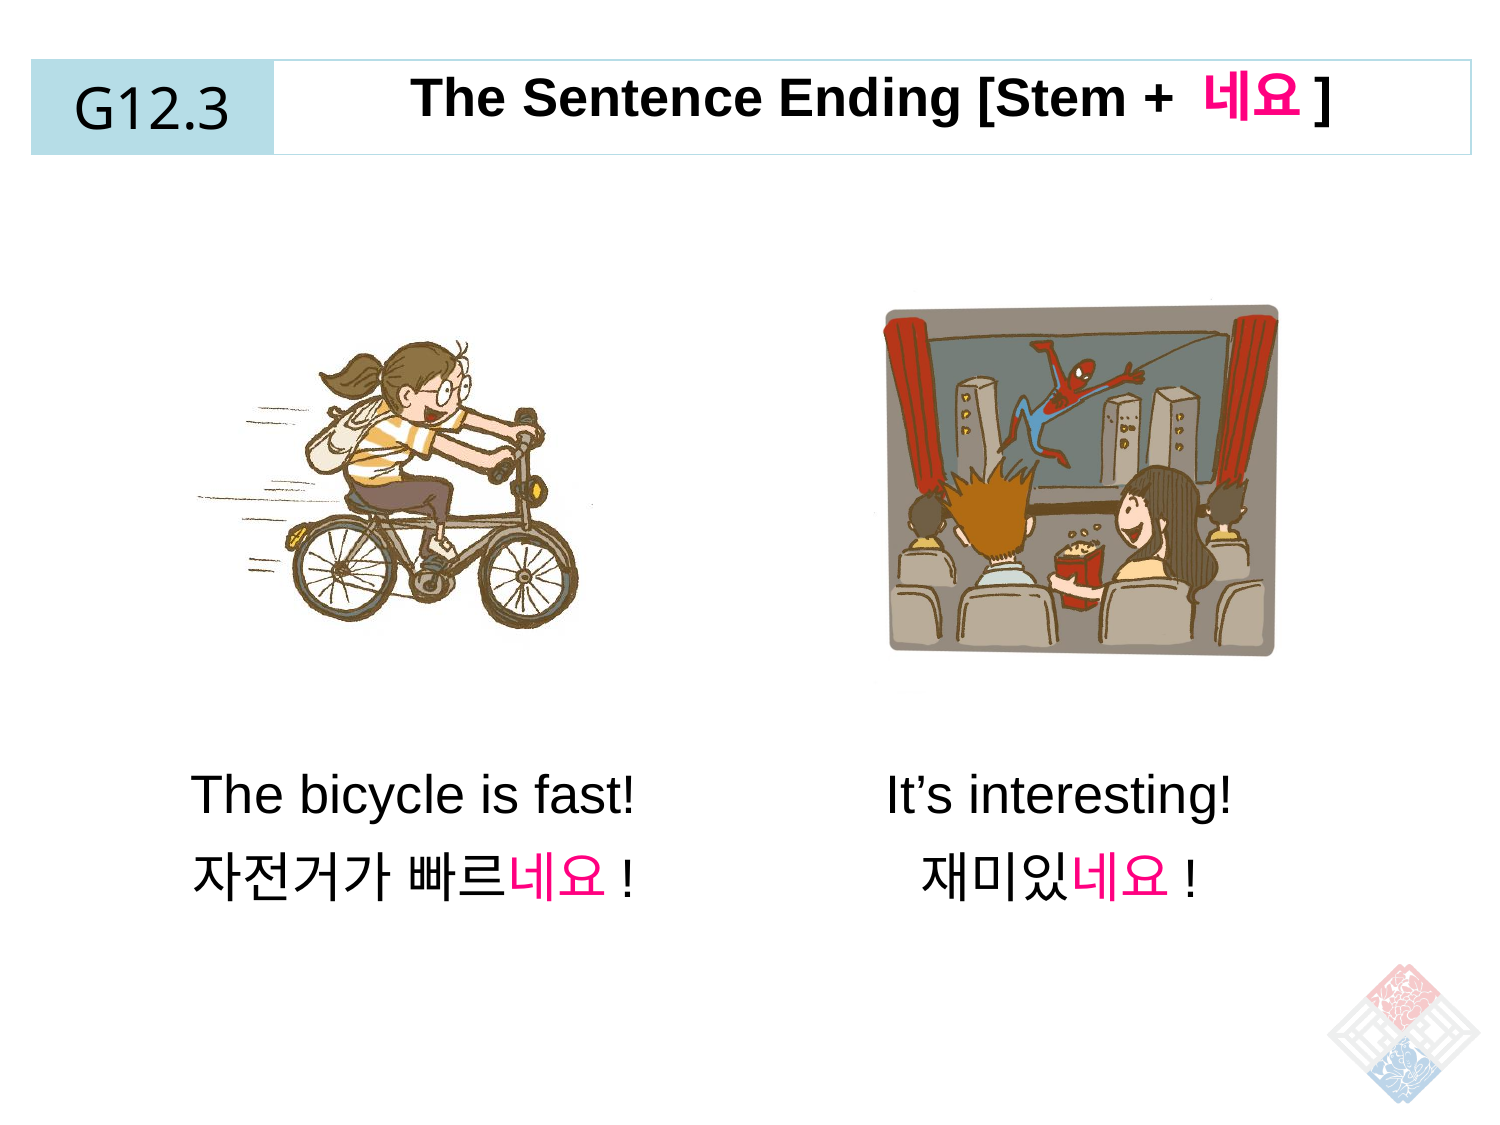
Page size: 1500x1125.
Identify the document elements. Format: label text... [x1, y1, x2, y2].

table_header The Sentence Ending [Stem + 네요] [274, 61, 1470, 154]
table_header G12.3 [32, 61, 272, 154]
text_box The bicycle is fast! 자전거가 빠르네요! [174, 731, 655, 916]
picture [168, 280, 682, 676]
picture [873, 280, 1288, 695]
text_box It’s interesting! 재미있네요! [868, 731, 1251, 916]
